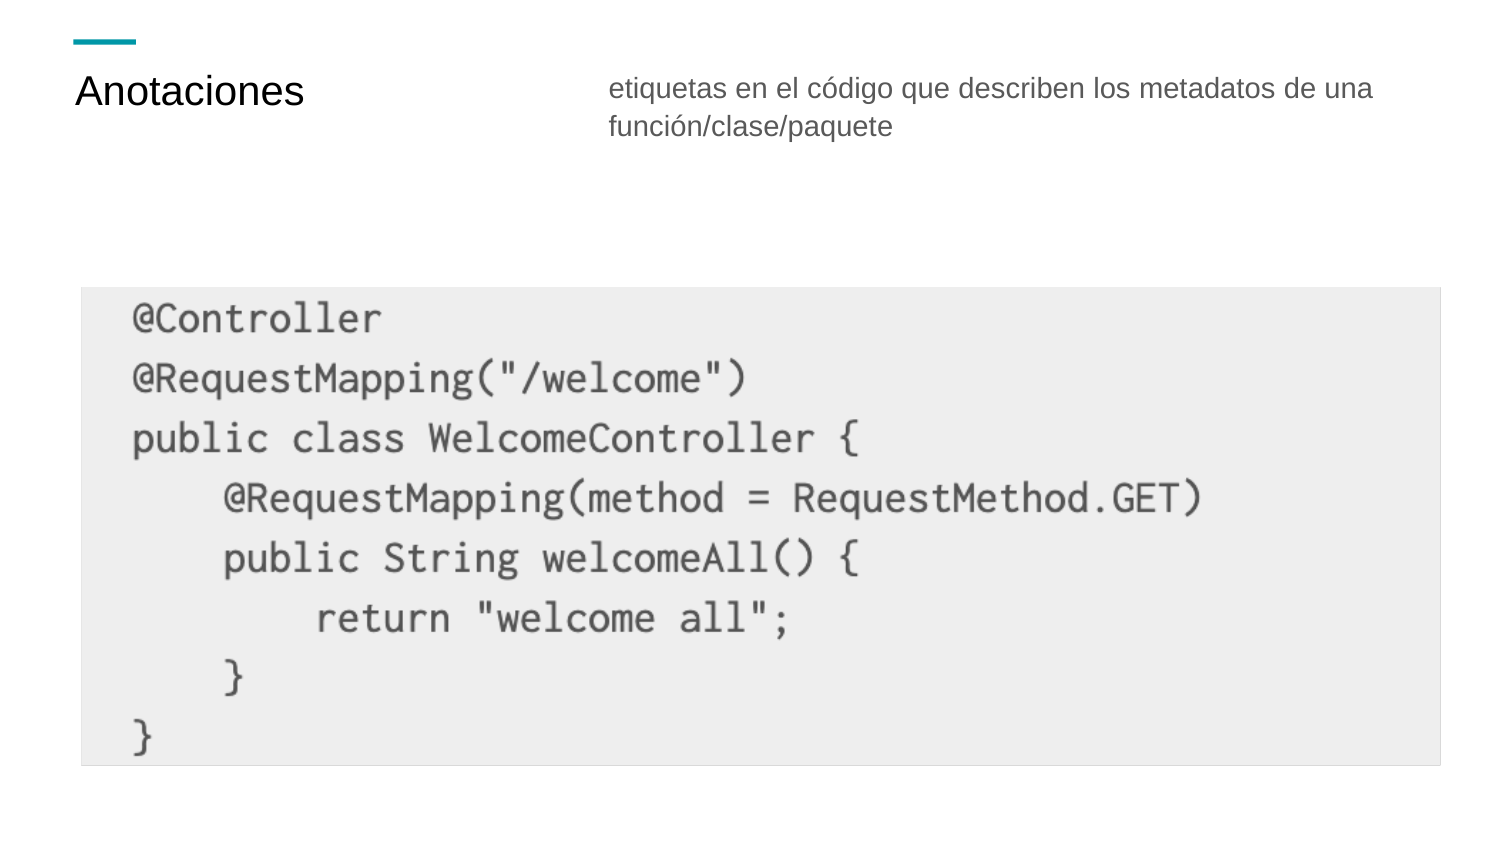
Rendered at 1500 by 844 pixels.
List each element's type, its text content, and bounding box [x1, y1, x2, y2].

title Anotaciones [60, 52, 573, 246]
picture [81, 287, 1441, 766]
list etiquetas en el código que describen los metadatos de una función/clase/paquete [593, 52, 1440, 246]
